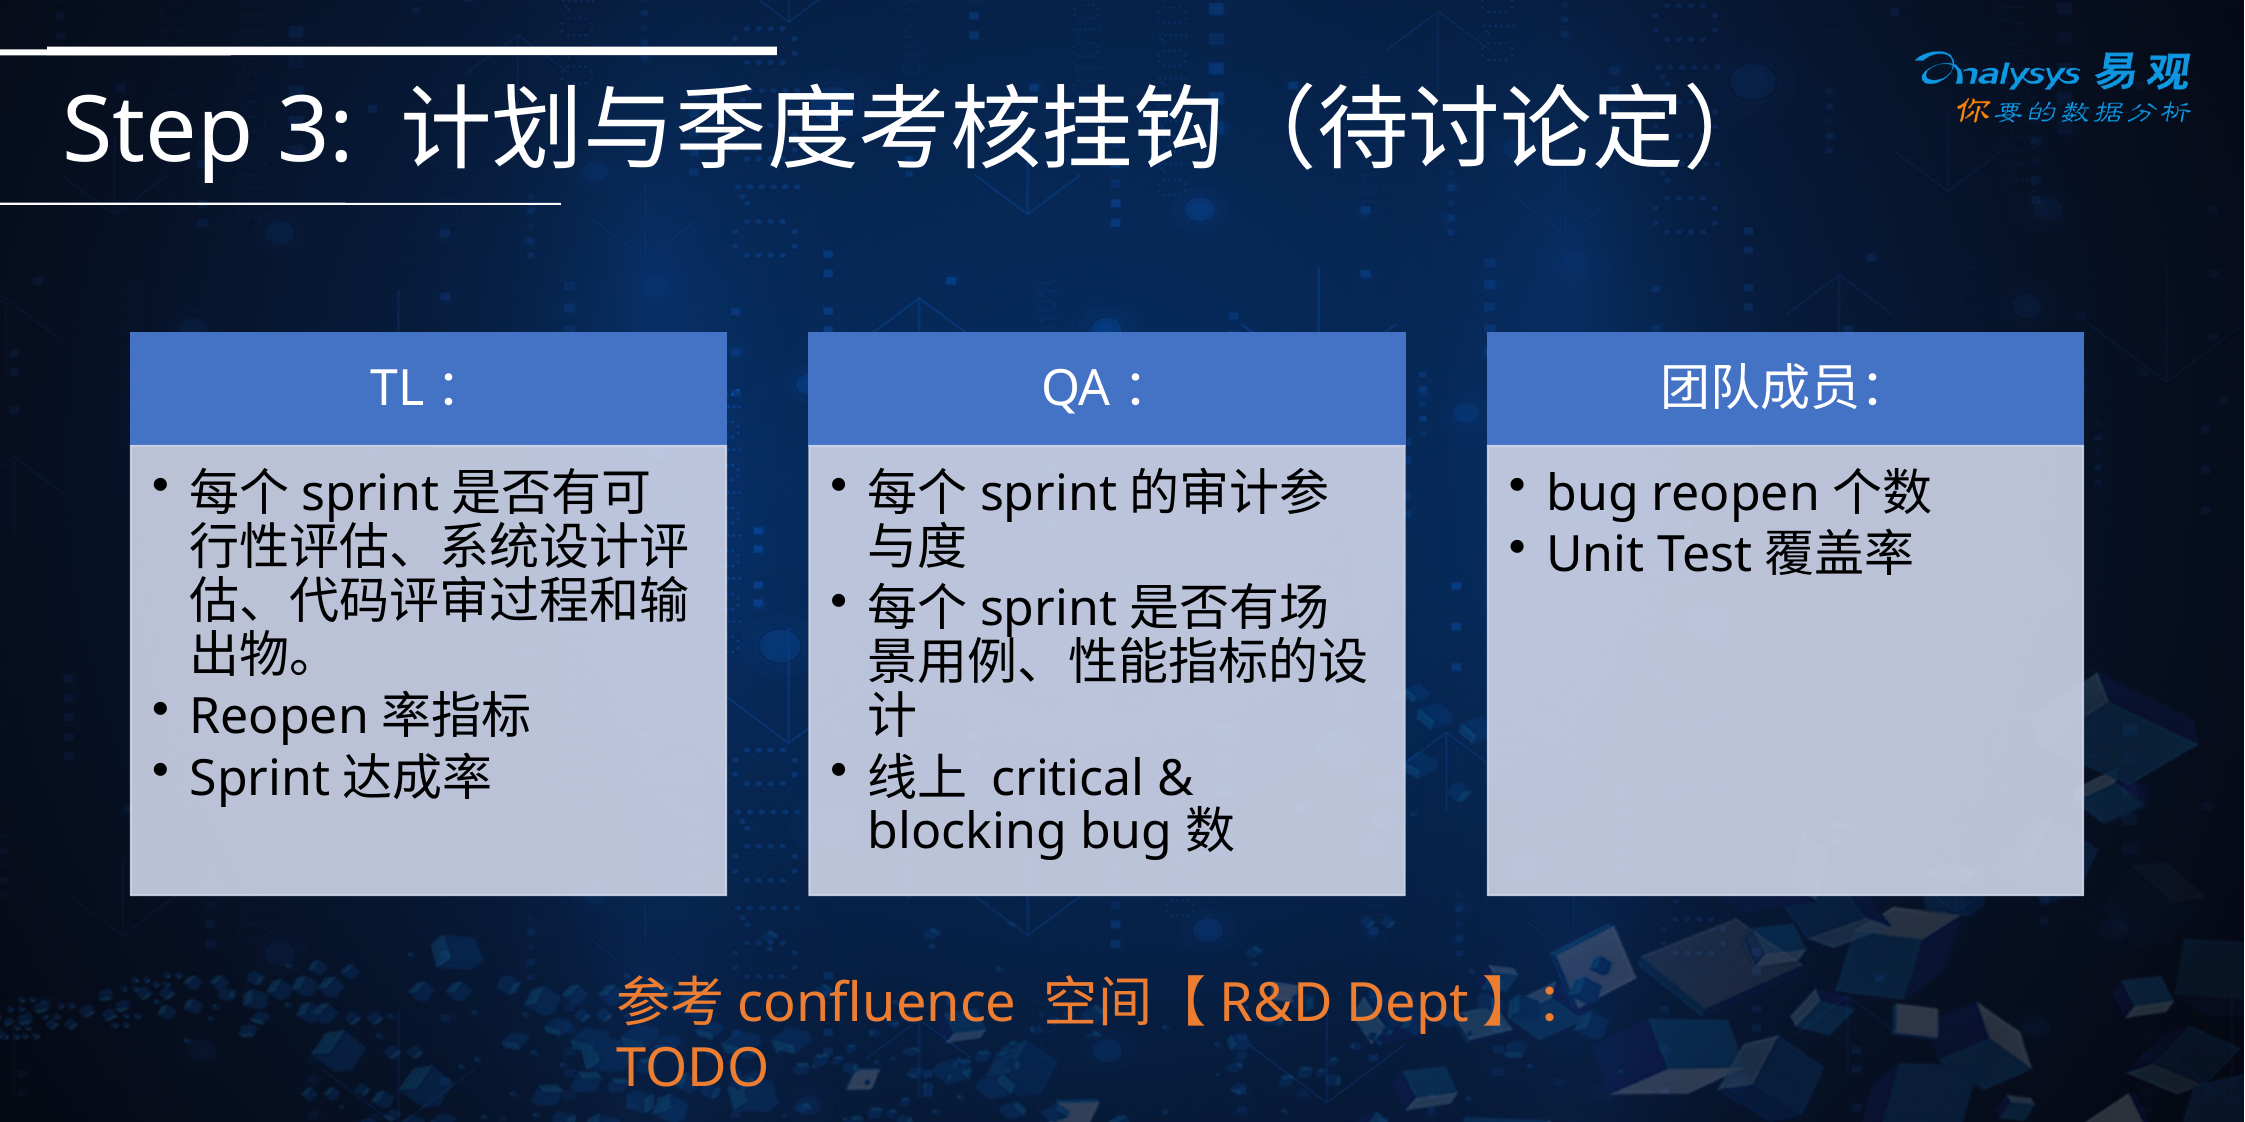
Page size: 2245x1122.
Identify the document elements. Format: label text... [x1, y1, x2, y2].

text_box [130, 317, 2084, 910]
picture [0, 0, 2244, 1122]
text_box 参考confluence 空间【R&D Dept】：TODO [601, 960, 1688, 1105]
title Step 3: 计划与季度考核挂钩（待讨论定） [47, 59, 1983, 204]
